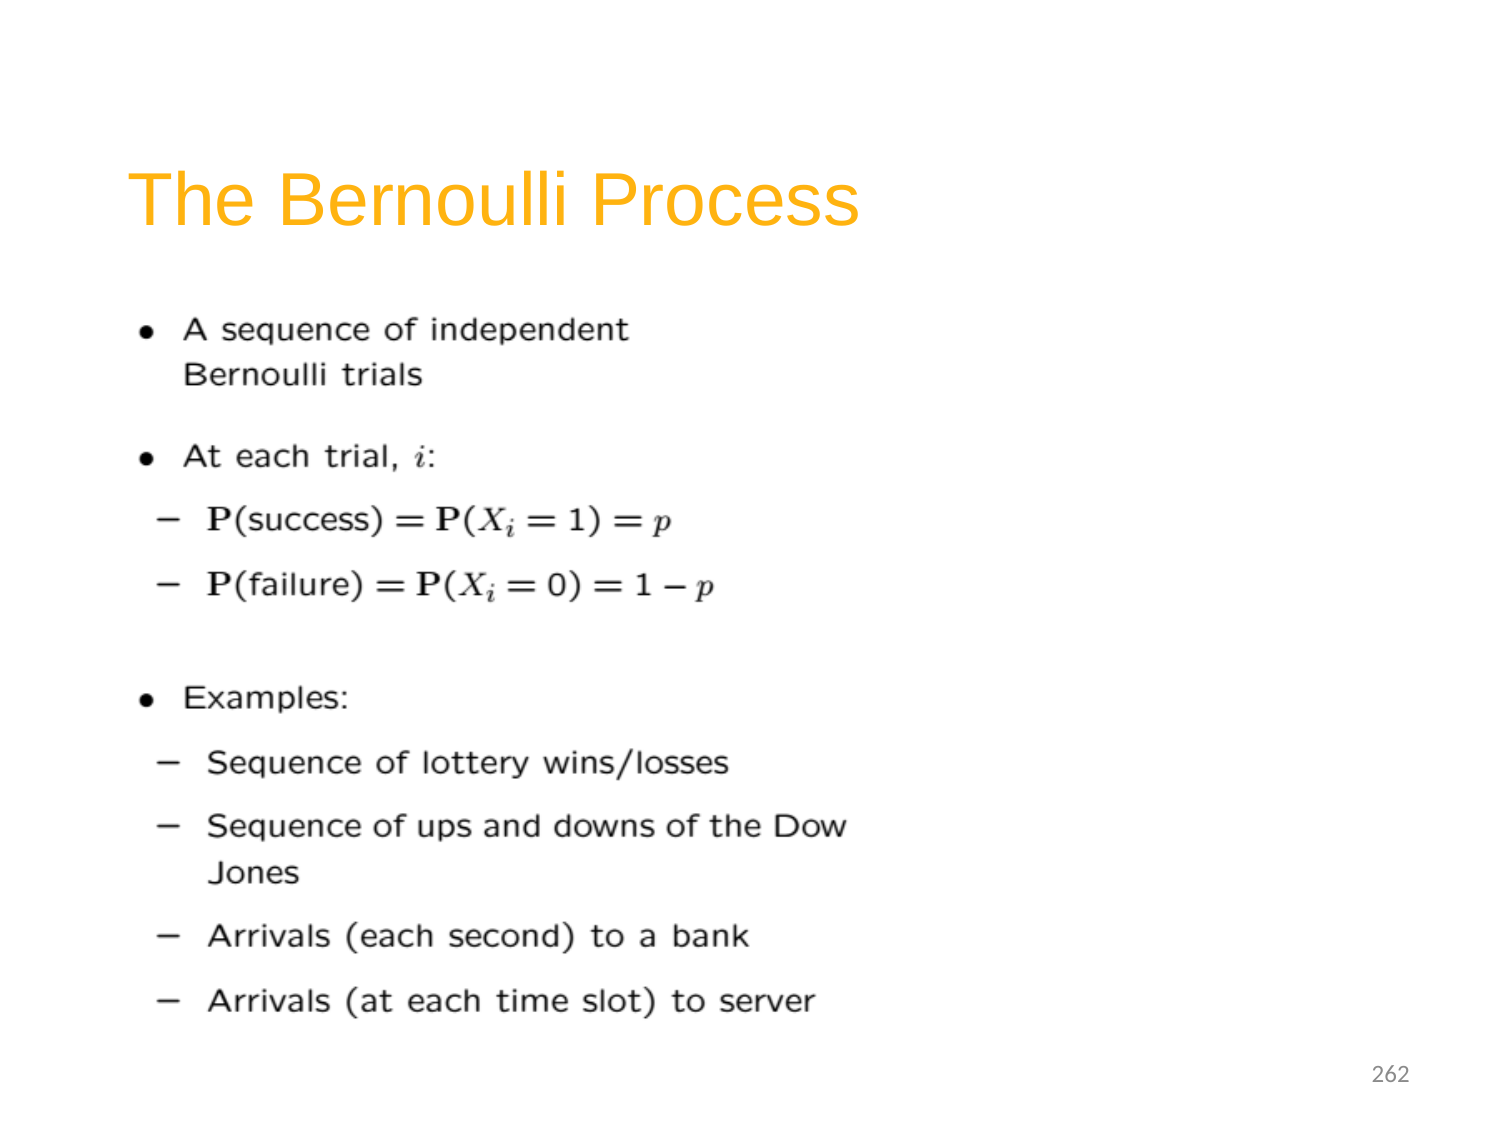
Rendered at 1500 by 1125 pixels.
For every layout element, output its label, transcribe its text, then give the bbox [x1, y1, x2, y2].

slide_number 262 [1074, 1042, 1425, 1103]
title The Bernoulli Process [112, 12, 1388, 379]
picture [137, 299, 888, 1082]
